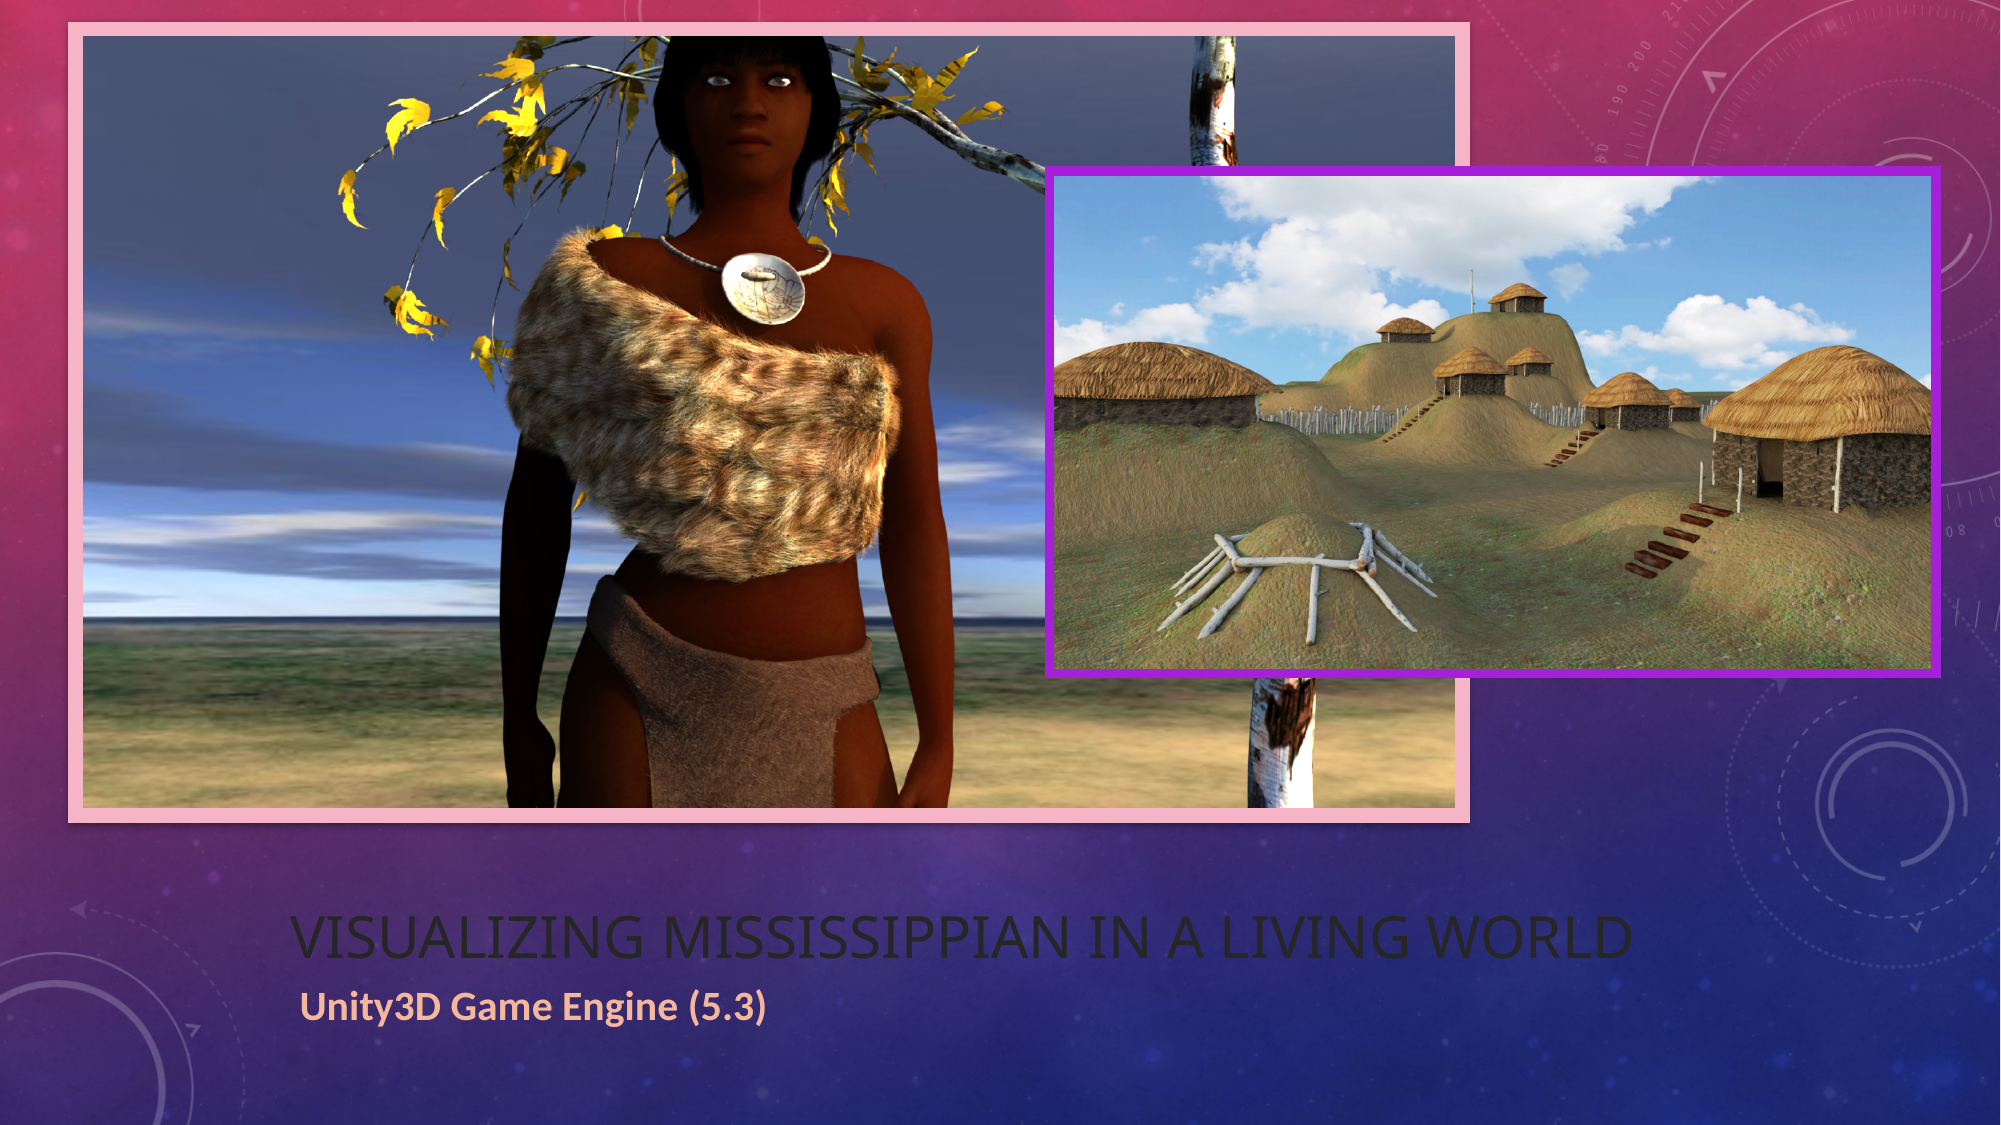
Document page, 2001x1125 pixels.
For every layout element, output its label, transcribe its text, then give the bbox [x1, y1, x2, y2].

title Visualizing Mississippian in a Living World [275, 884, 1738, 978]
list Unity3D Game Engine (5.3) [284, 971, 1748, 1053]
picture [0, 0, 2001, 1125]
